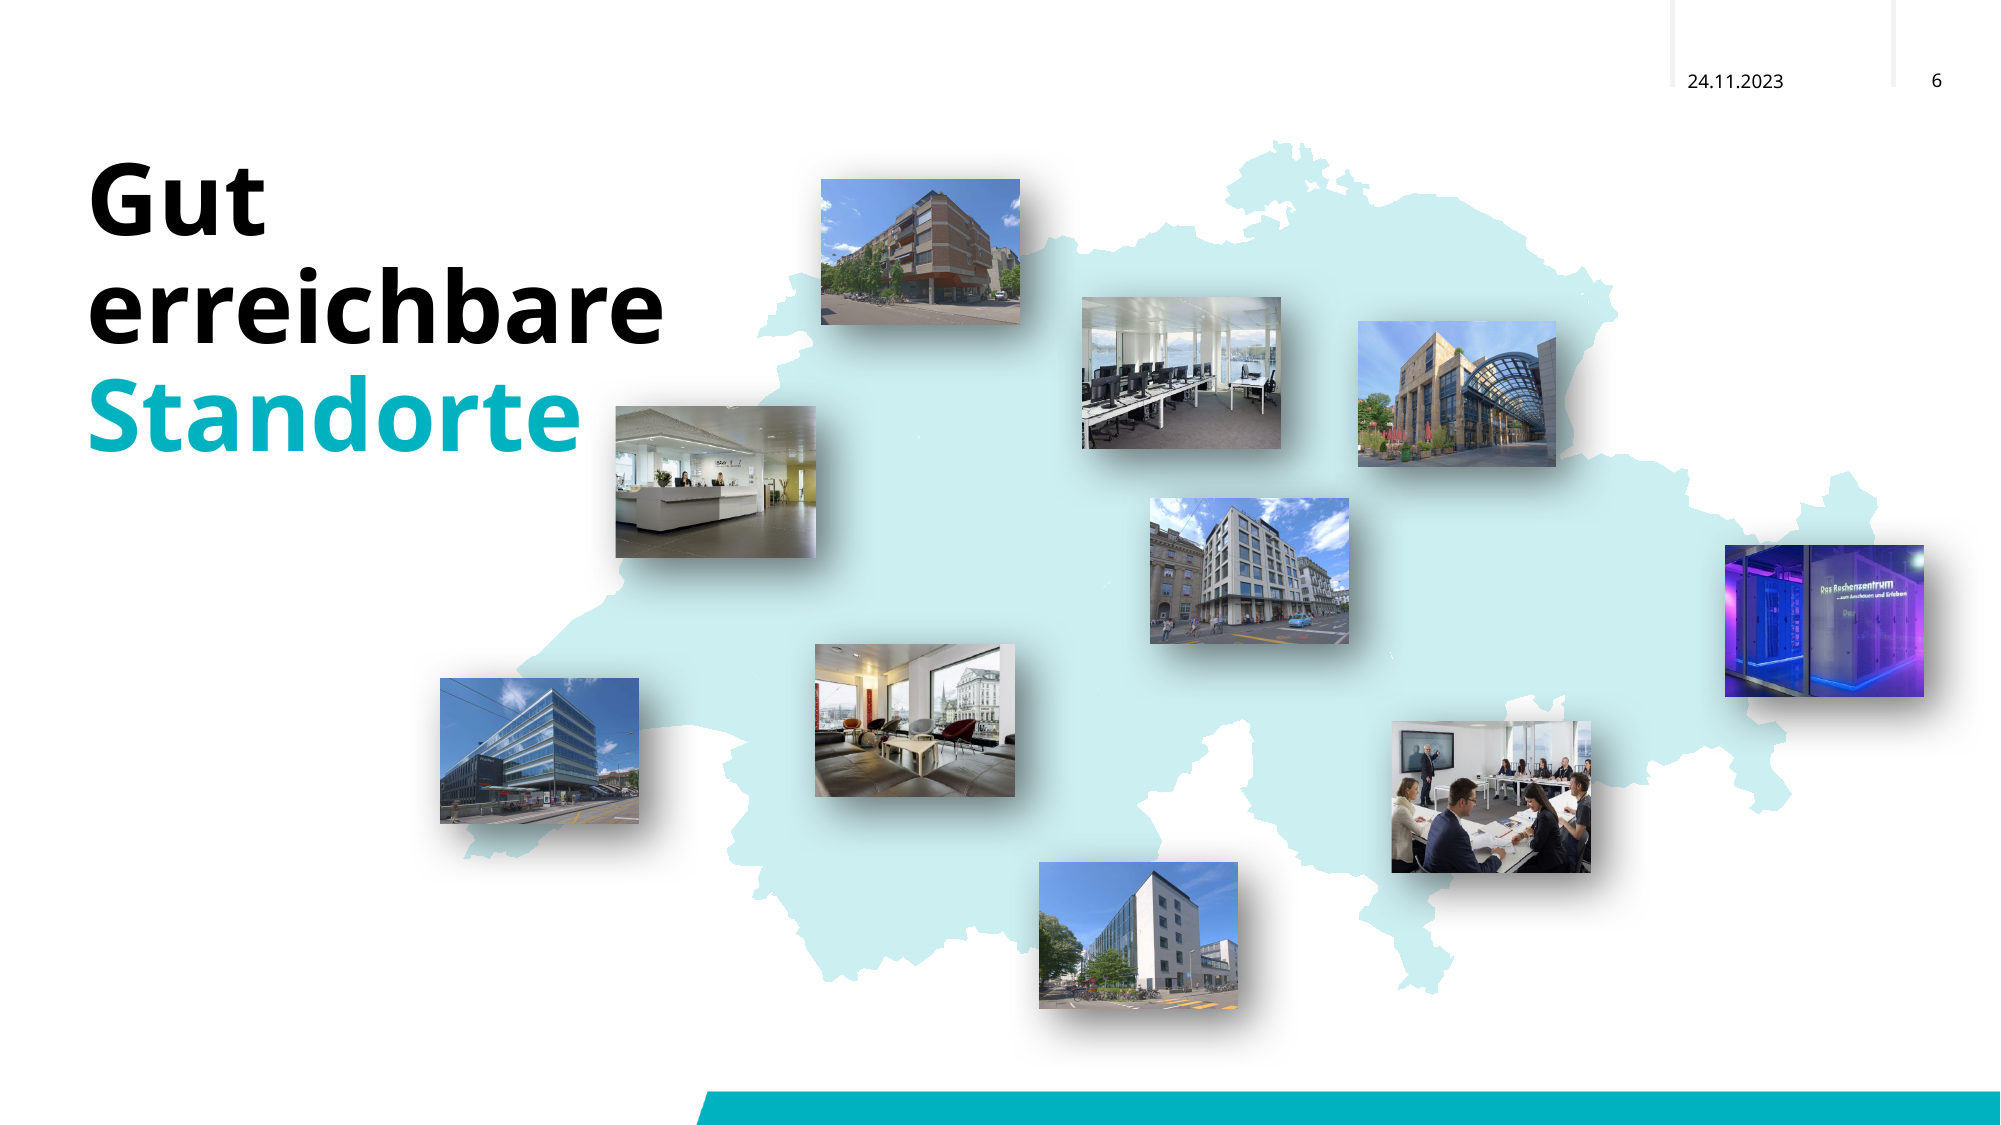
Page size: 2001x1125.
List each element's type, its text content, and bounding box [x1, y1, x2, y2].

picture [0, 0, 2000, 1125]
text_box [270, 121, 1450, 862]
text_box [336, 862, 1461, 1032]
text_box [1461, 140, 1885, 994]
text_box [336, 105, 1461, 321]
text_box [1450, 467, 1461, 721]
title Gut erreichbare Standorte [71, 132, 270, 490]
